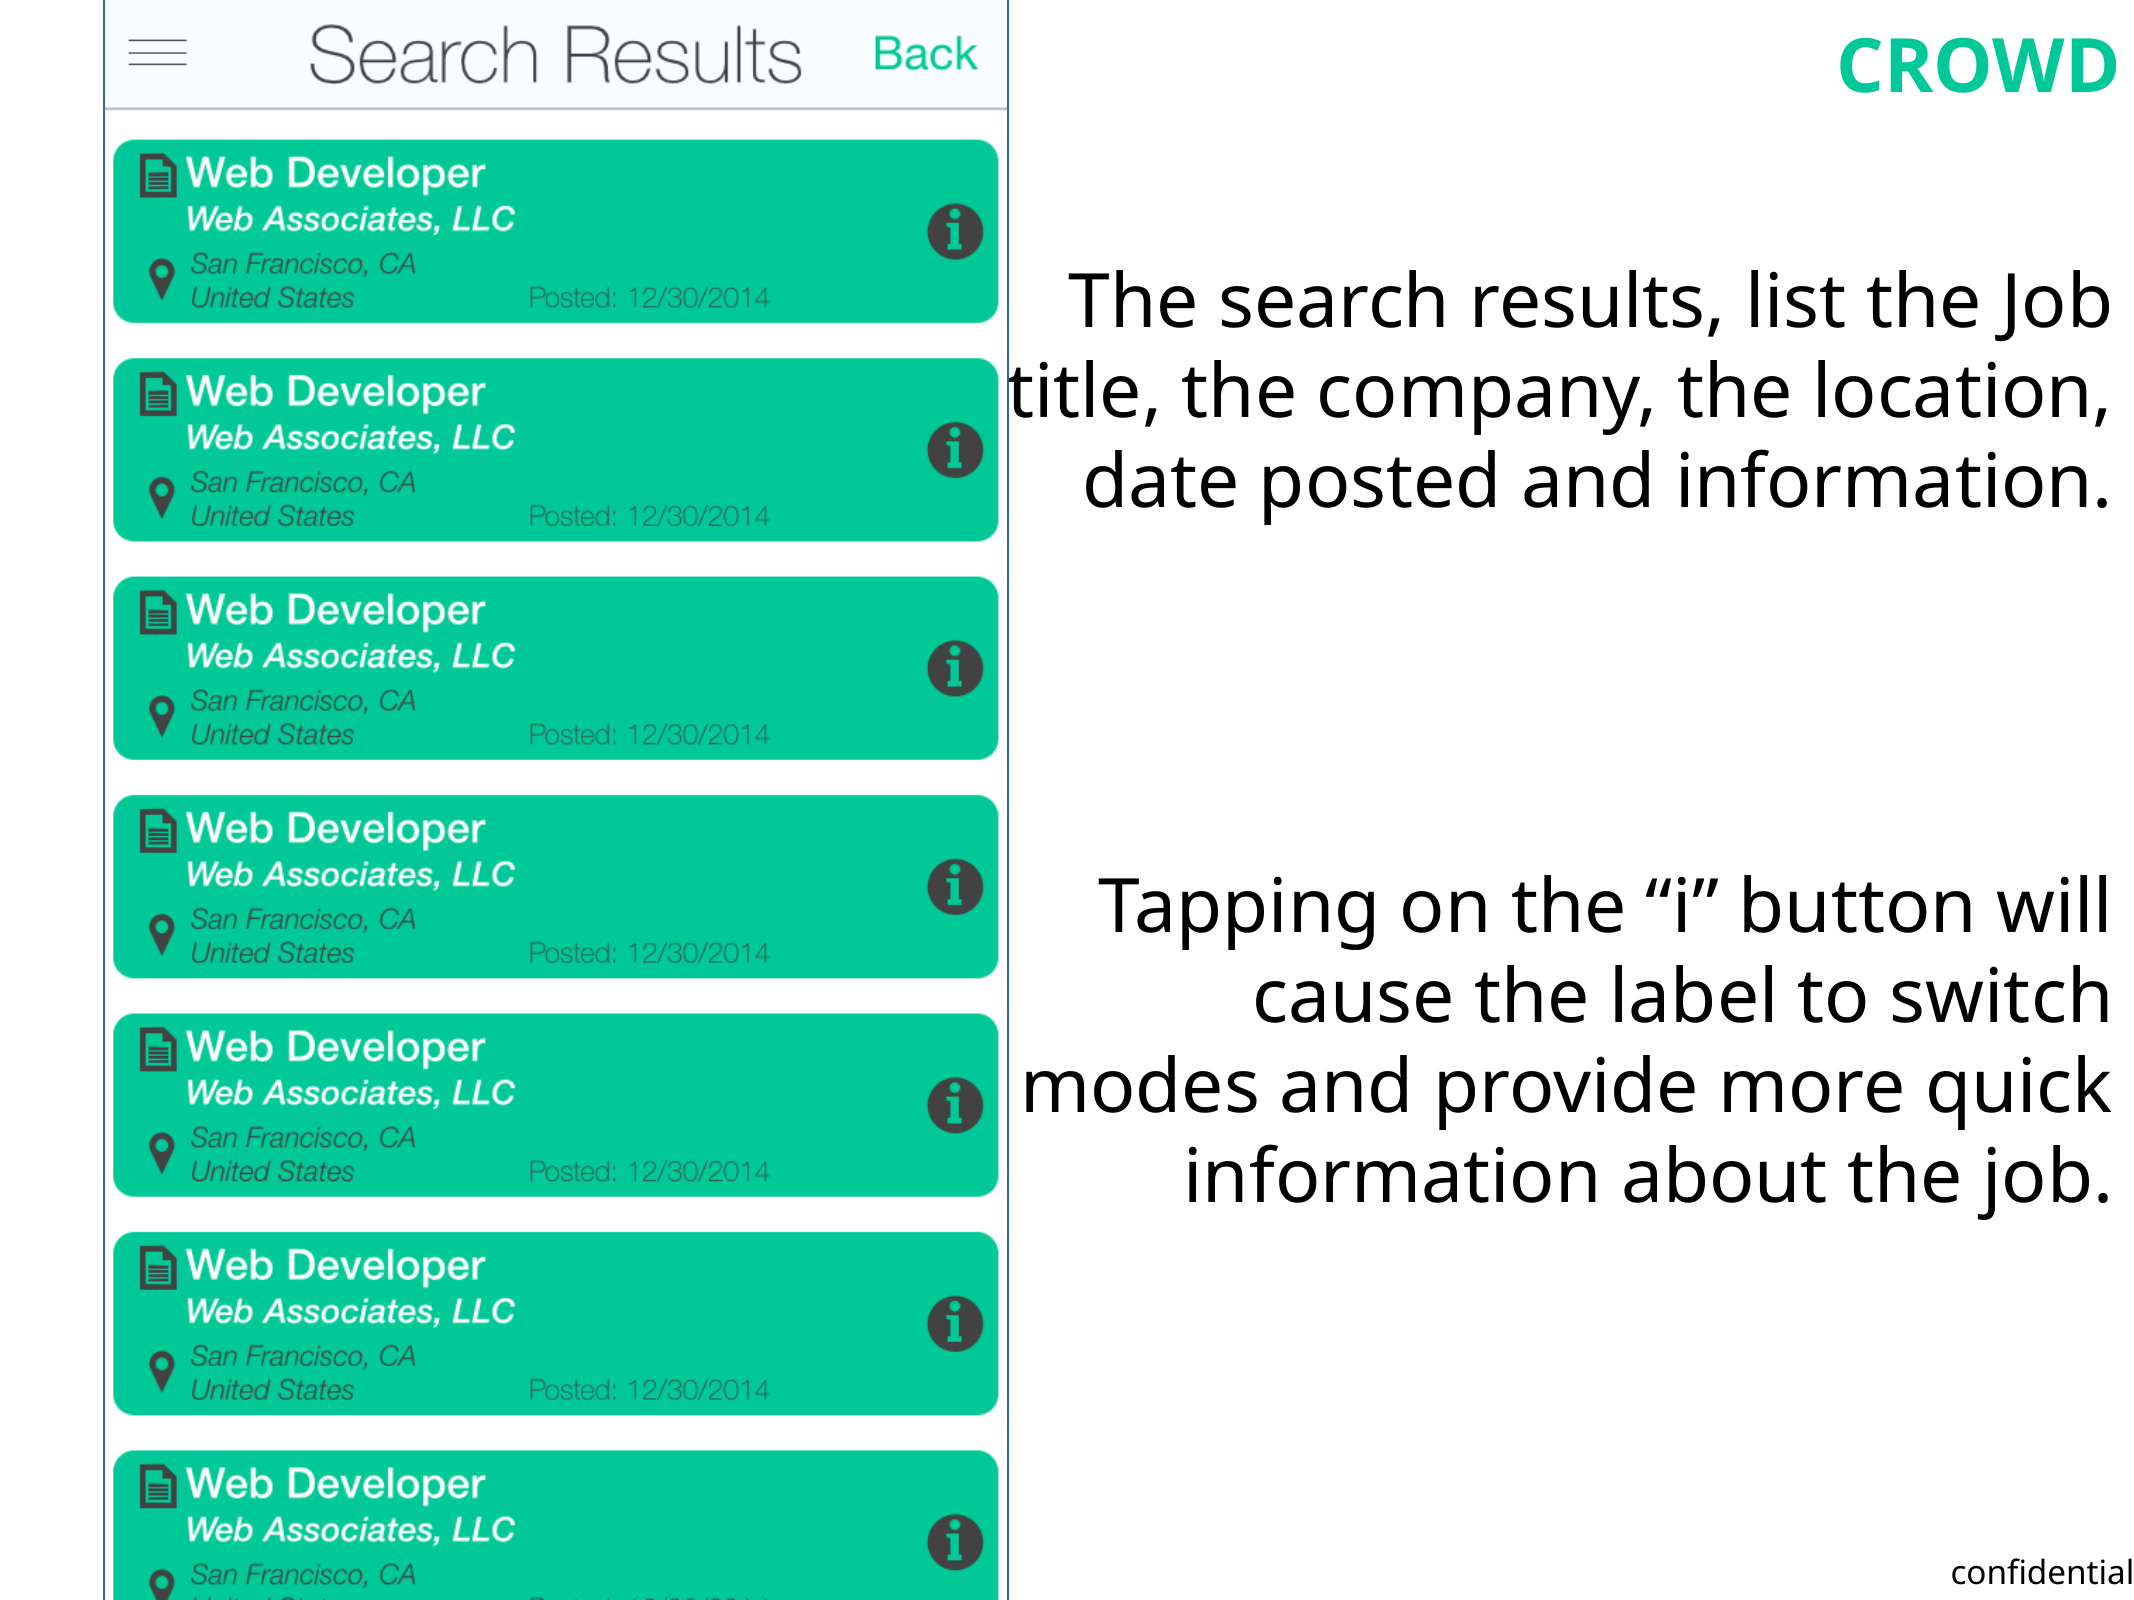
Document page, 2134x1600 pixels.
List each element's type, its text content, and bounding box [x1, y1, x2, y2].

text_box Tapping on the “i” button will cause the label to switch modes and provide more quick information about the job. [1015, 848, 2122, 1226]
text_box The search results, list the Job title, the company, the location, date posted and information. [1015, 244, 2122, 531]
picture [104, 0, 1007, 1600]
